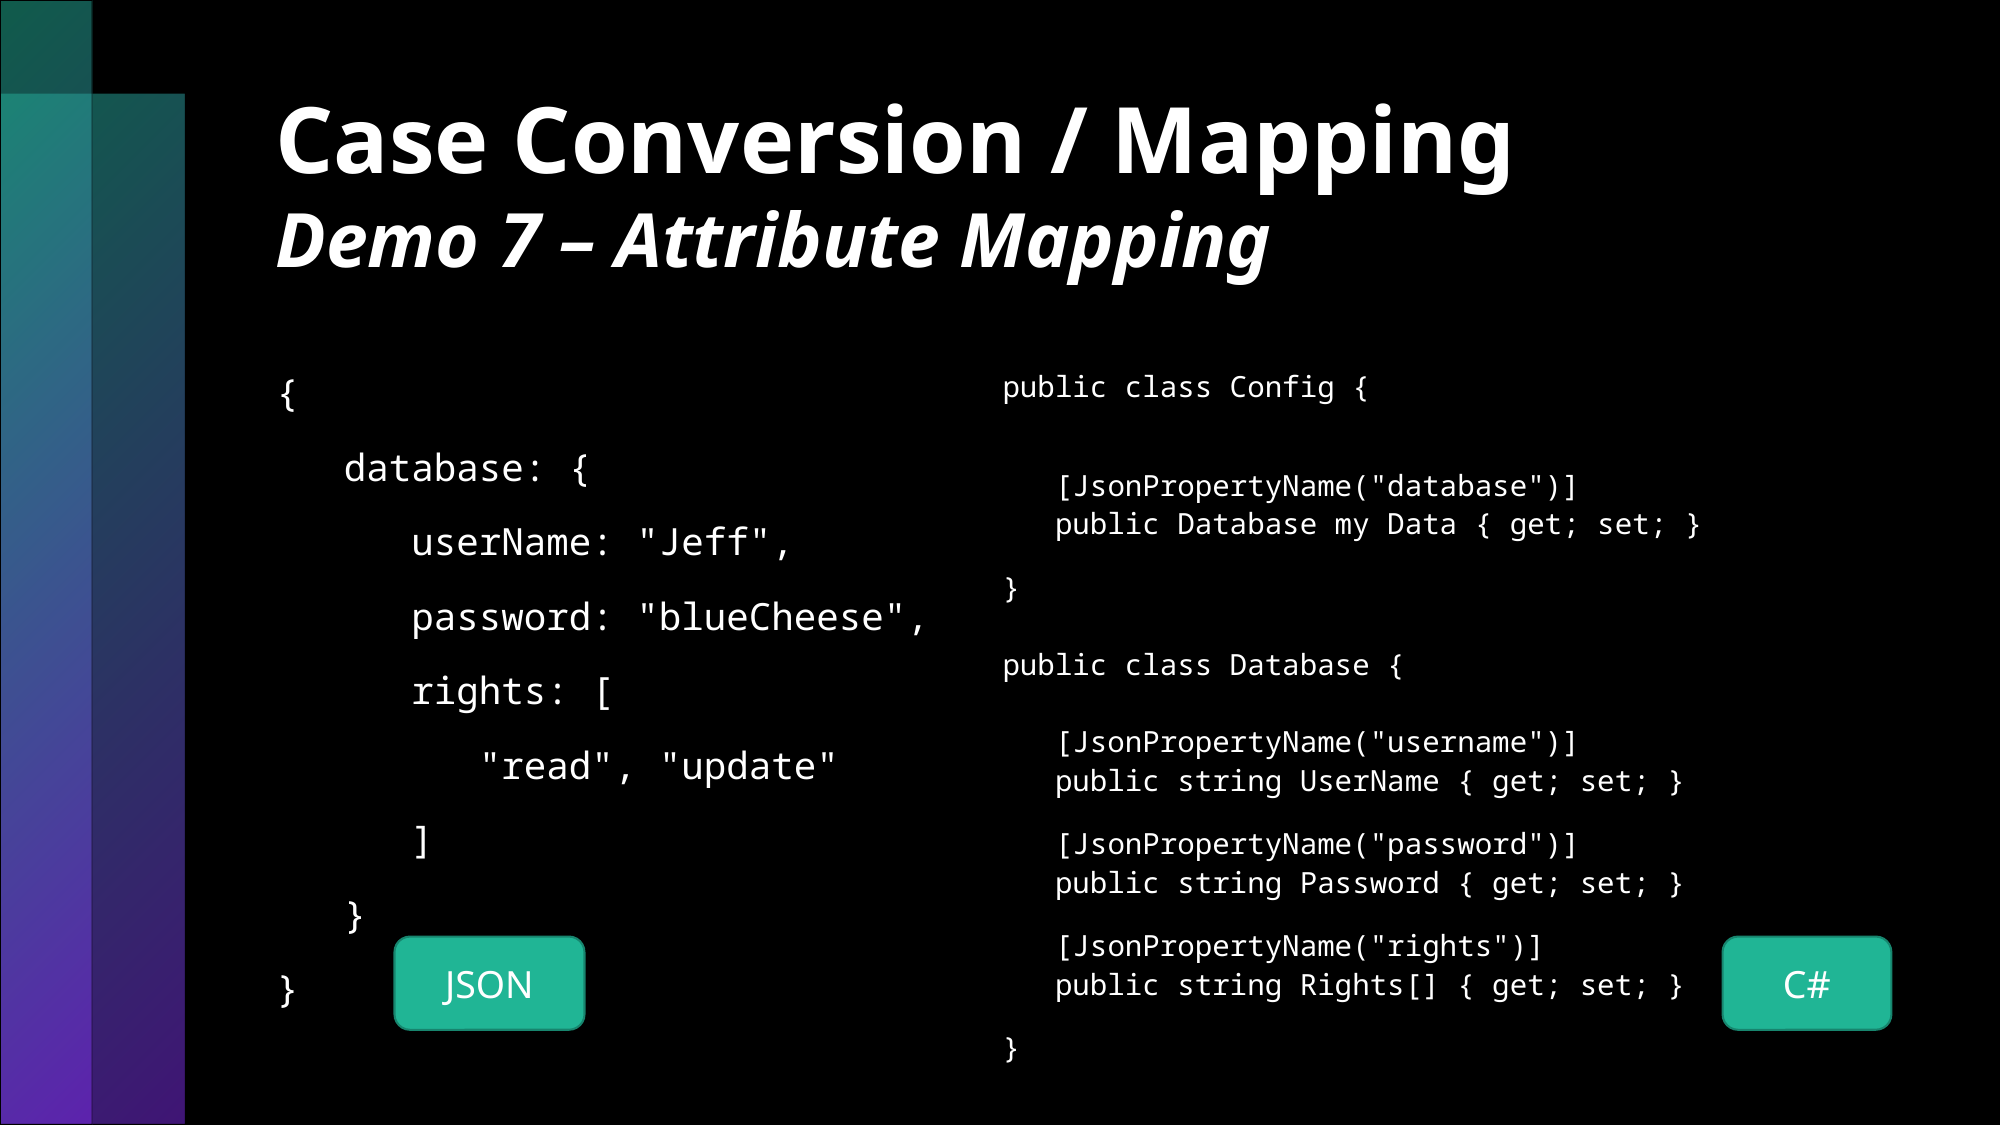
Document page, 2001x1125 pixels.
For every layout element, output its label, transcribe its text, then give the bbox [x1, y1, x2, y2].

list public class Config { [JsonPropertyName("database")] public Database my Data { get; set; } } public class Database { [JsonPropertyName("username")] public string UserName { get; set; } [JsonPropertyName("password")] public string Password { get; set; } [JsonPropertyName("rights")] public string Rights[] { get; set; } } [987, 357, 1899, 1076]
title Case Conversion / Mapping Demo 7 – Attribute Mapping [260, 74, 1817, 329]
text_box C# [1721, 935, 1893, 1031]
text_box JSON [393, 935, 586, 1031]
list { database: { userName: "Jeff", password: "blueCheese", rights: [ "read", "update" ] } } [261, 357, 987, 1002]
